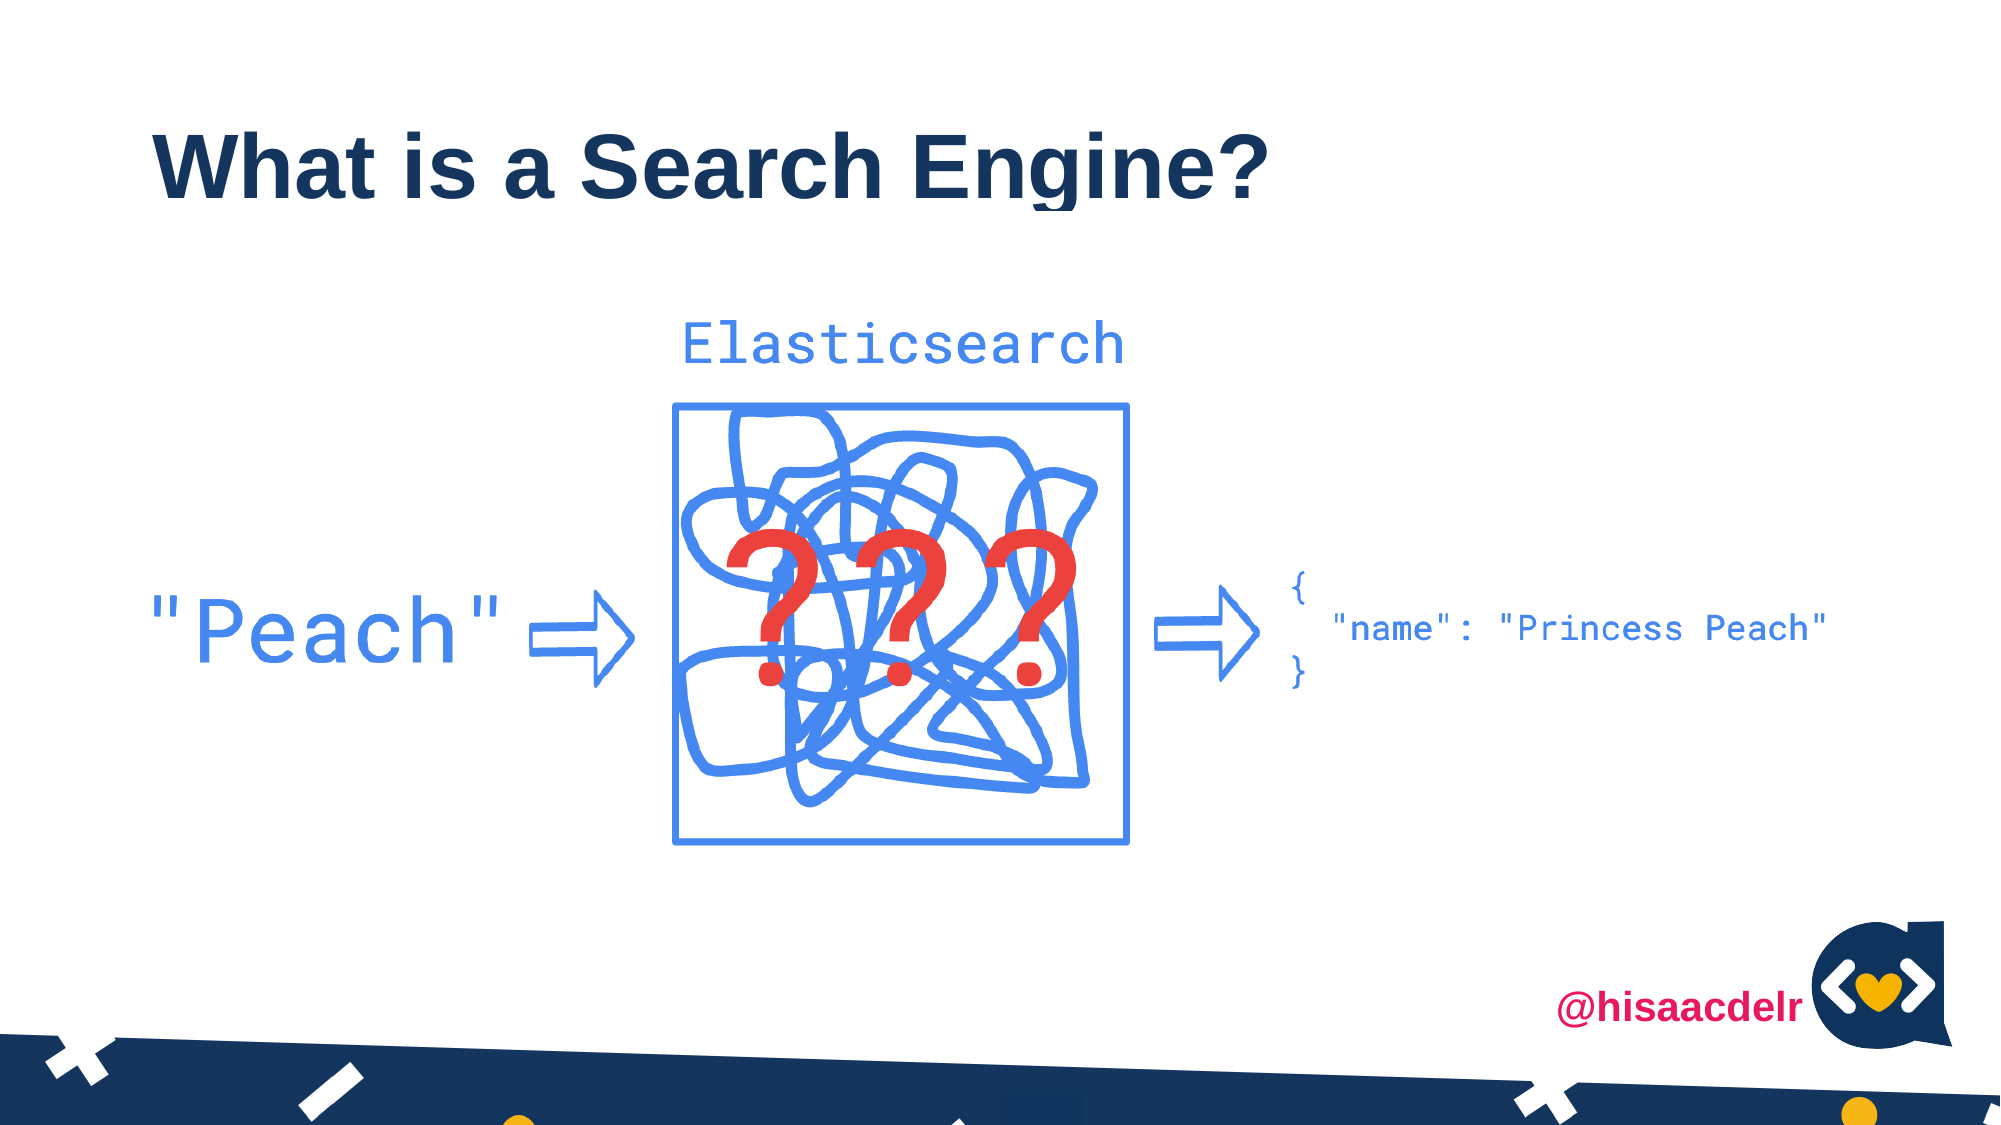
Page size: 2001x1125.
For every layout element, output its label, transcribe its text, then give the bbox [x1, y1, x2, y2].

title What is a Search Engine? [137, 59, 1863, 176]
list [87, 211, 1851, 1002]
picture [0, 176, 2000, 1125]
